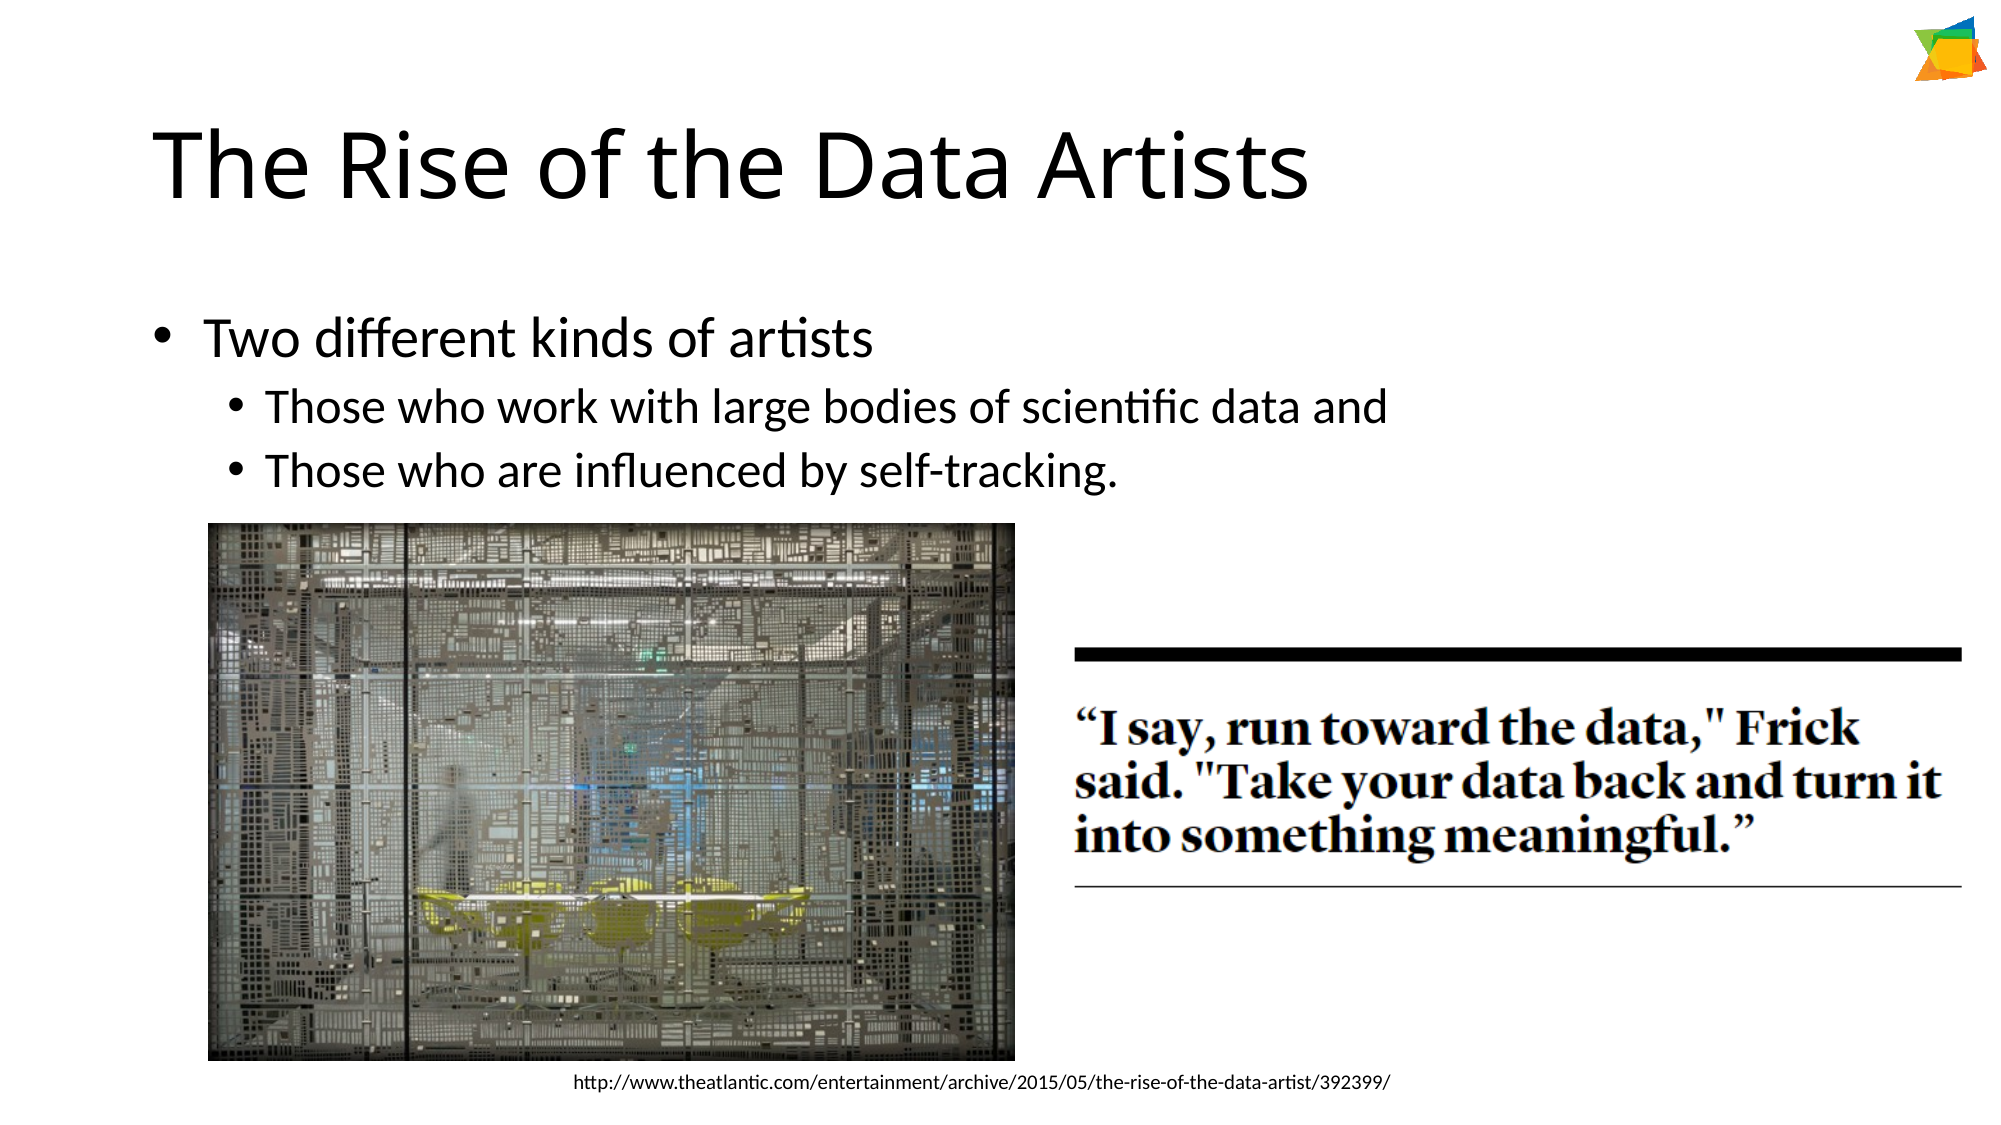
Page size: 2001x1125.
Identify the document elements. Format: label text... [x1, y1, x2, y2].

picture [1914, 16, 1987, 81]
picture [1051, 625, 2000, 913]
title The Rise of the Data Artists [137, 59, 1863, 278]
list Two different kinds of artists Those who work with large bodies of scientific data and Those who are influenced by self-tracking. [137, 299, 1863, 1014]
text_box http://www.theatlantic.com/entertainment/archive/2015/05/the-rise-of-the-data-artist/392399/ [558, 1060, 1559, 1101]
picture [208, 523, 1015, 1061]
